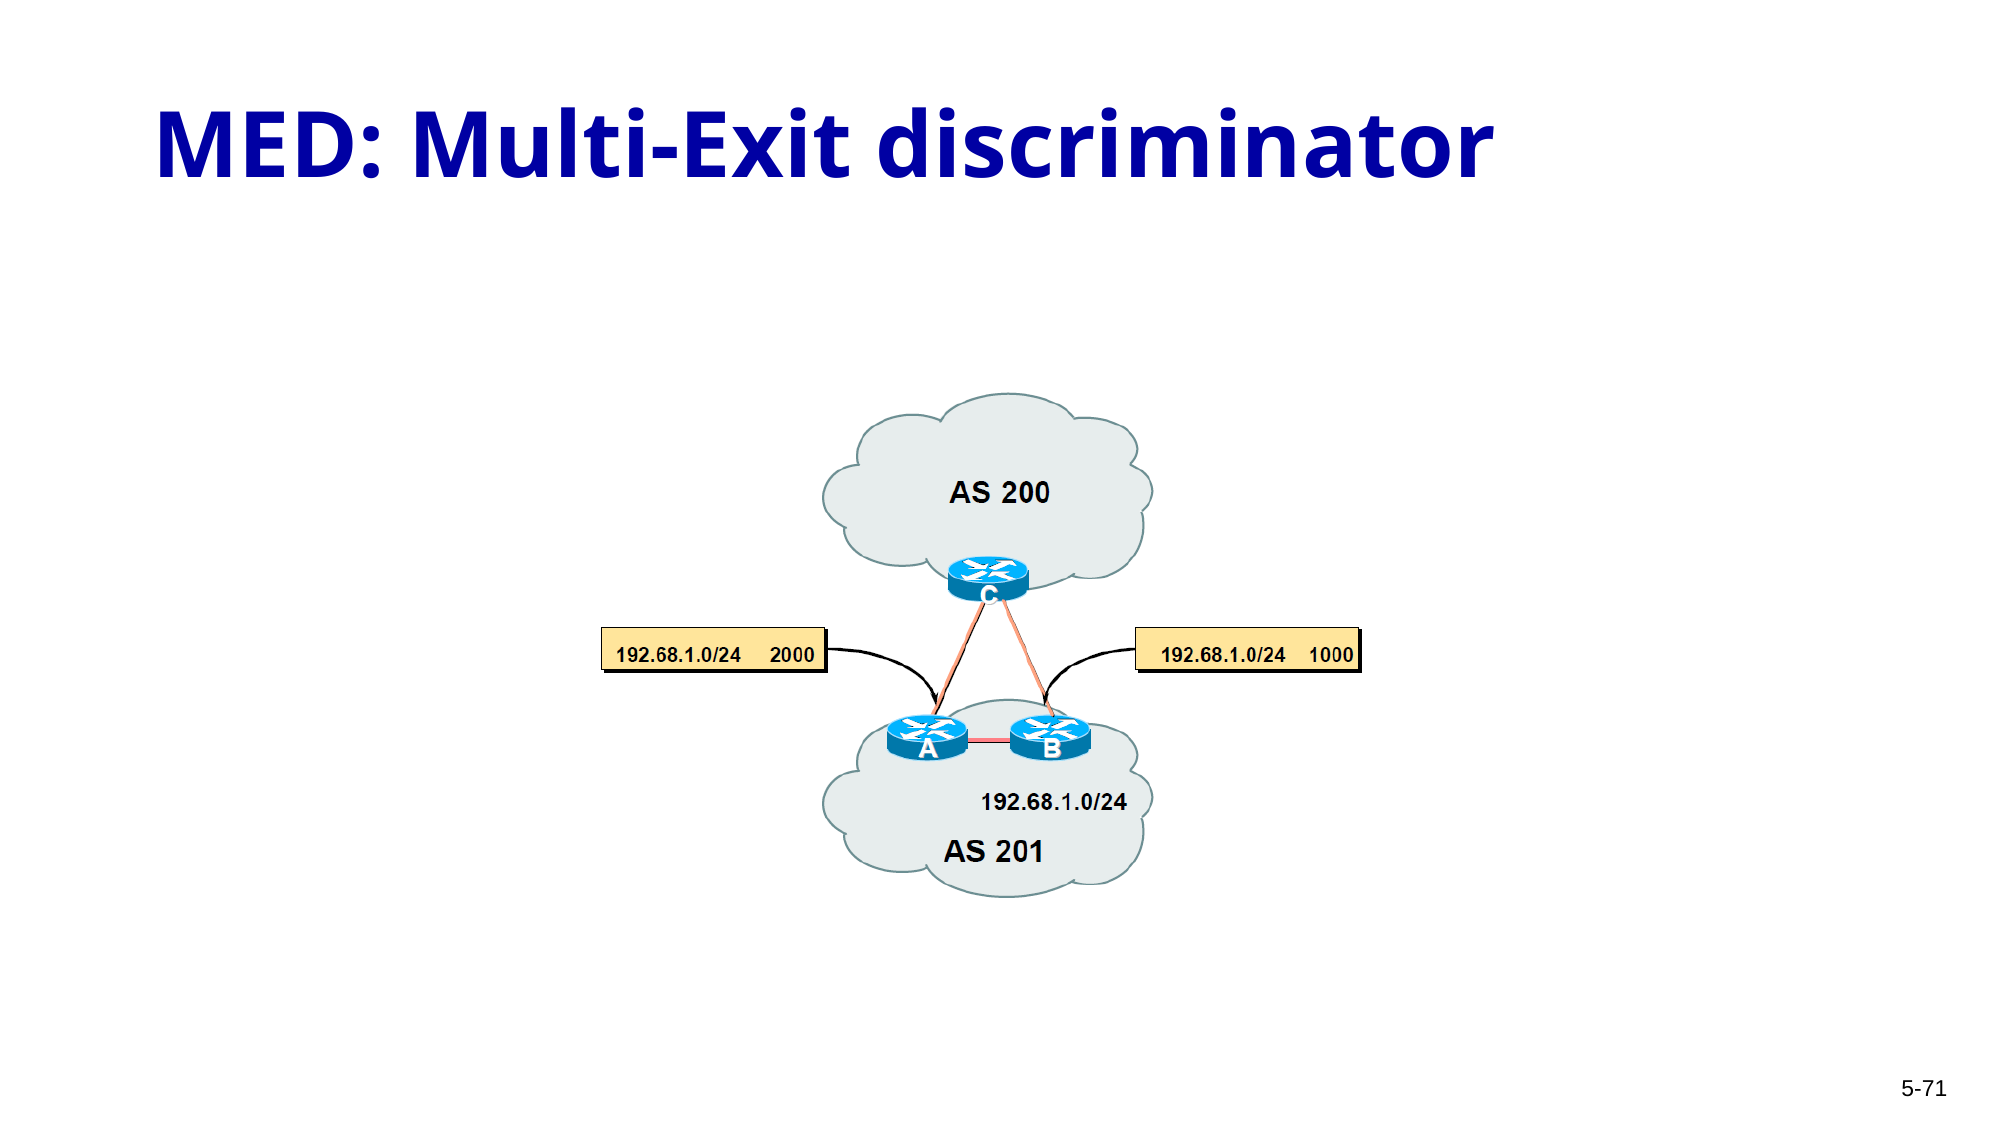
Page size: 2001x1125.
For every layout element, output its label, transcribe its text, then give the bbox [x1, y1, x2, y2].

slide_number 5-71 [1512, 1056, 1963, 1117]
title MED: Multi-Exit discriminator [137, 74, 1863, 221]
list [514, 382, 1436, 905]
